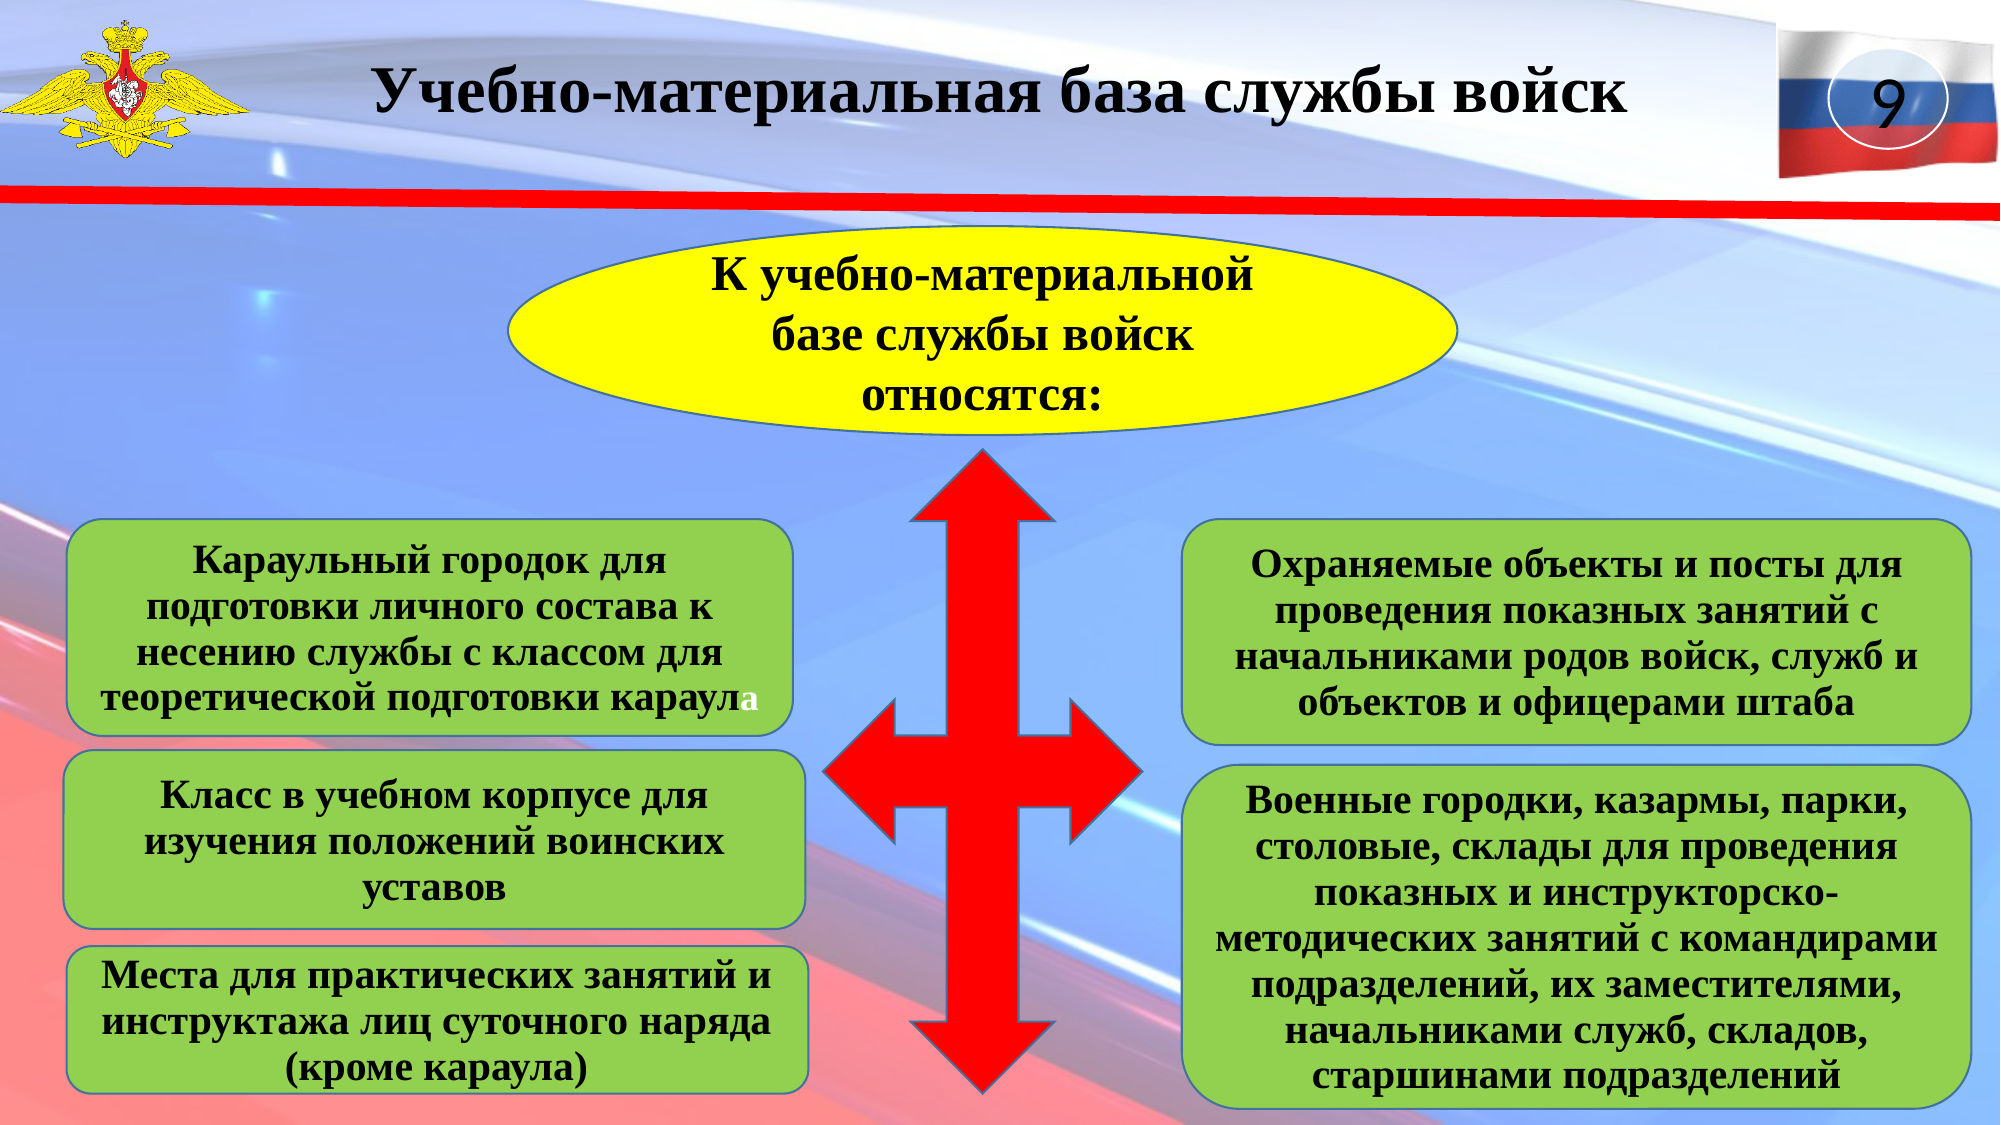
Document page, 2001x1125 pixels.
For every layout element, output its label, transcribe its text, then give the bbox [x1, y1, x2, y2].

text_box Охраняемые объекты и посты для проведения показных занятий с начальниками родов войск, служб и объектов и офицерами штаба [1180, 518, 1973, 747]
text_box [0, 194, 2000, 212]
text_box Военные городки, казармы, парки, столовые, склады для проведения показных и инструкторско-методических занятий с командирами подразделений, их заместителями, начальниками служб, складов, старшинами подразделений [1180, 763, 1973, 1110]
text_box [821, 447, 1144, 1096]
text_box Места для практических занятий и инструктажа лиц суточного наряда (кроме караула) [65, 945, 810, 1095]
title Учебно-материальная база службы войск [250, 0, 1863, 182]
picture [1776, 7, 2000, 201]
text_box К учебно-материальной базе службы войск относятся: [506, 225, 1459, 437]
text_box Караульный городок для подготовки личного состава к несению службы с классом для теорети­ческой подготовки караула [65, 518, 794, 738]
text_box Класс в учебном корпусе для изучения положений воинских уставов [62, 749, 807, 931]
picture [0, 0, 250, 190]
